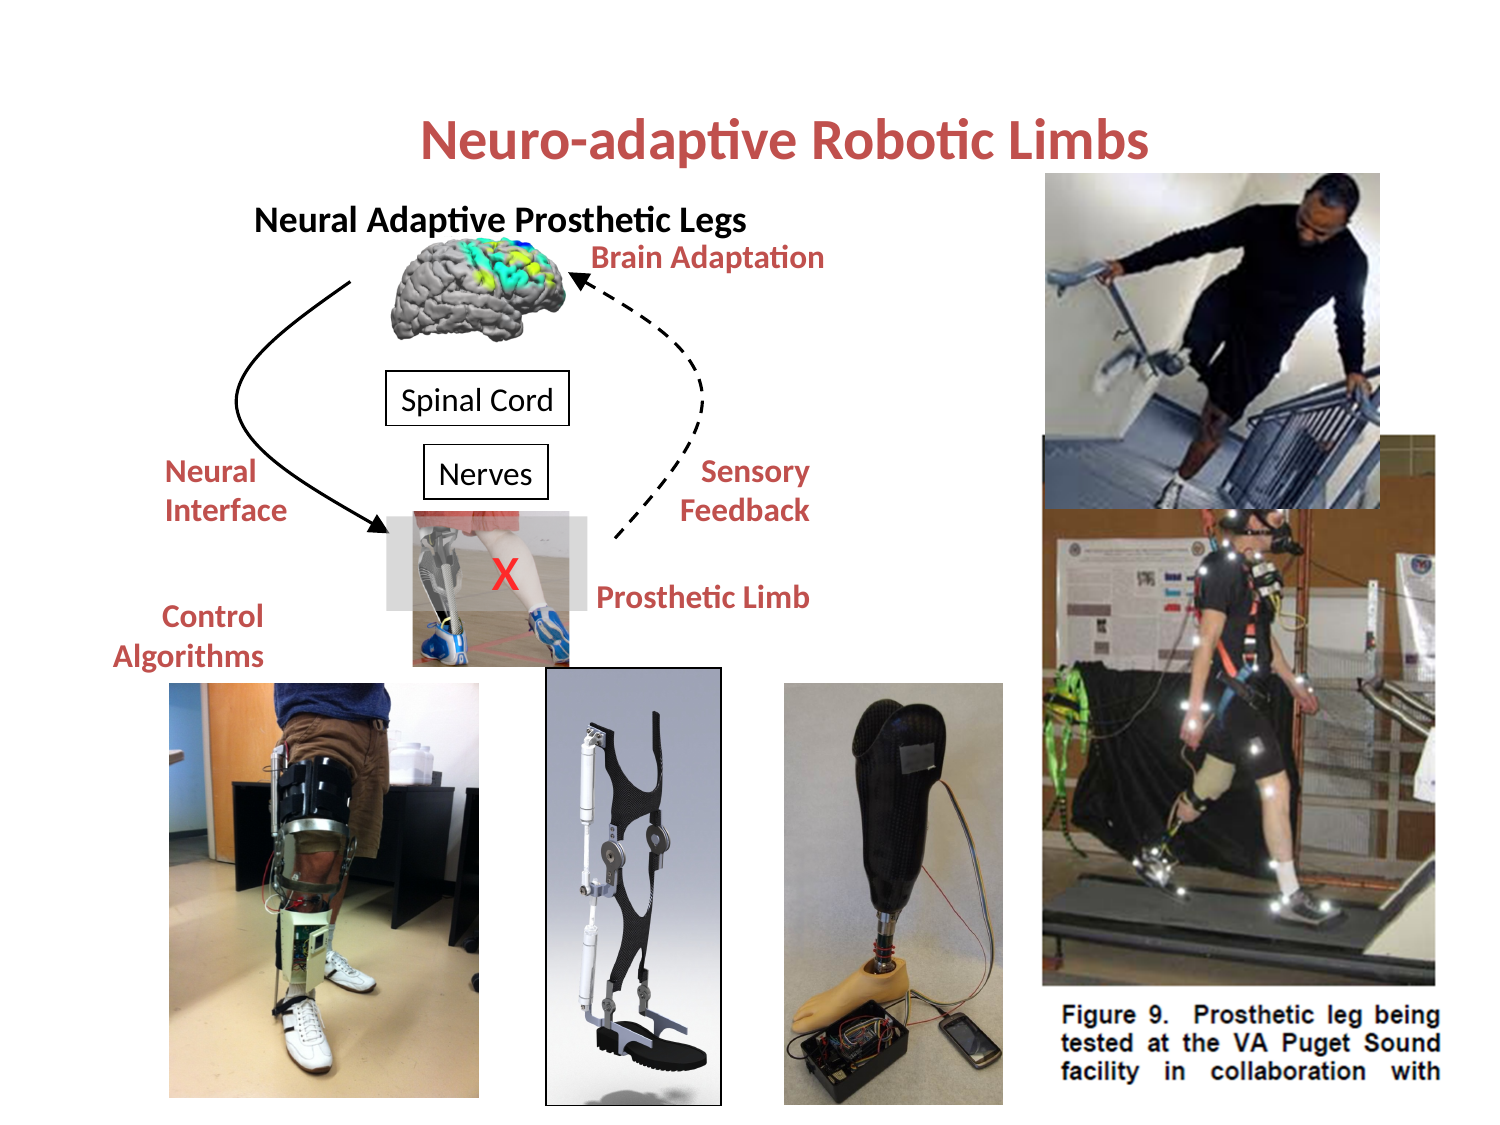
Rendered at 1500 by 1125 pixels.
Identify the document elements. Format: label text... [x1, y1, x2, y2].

text_box Control Algorithms [38, 587, 280, 682]
picture [546, 668, 721, 1106]
text_box Neuro-adaptive Robotic Limbs [145, 93, 1438, 179]
picture [1024, 173, 1465, 1094]
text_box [149, 187, 841, 667]
picture [783, 683, 1004, 1106]
picture [169, 683, 479, 1099]
